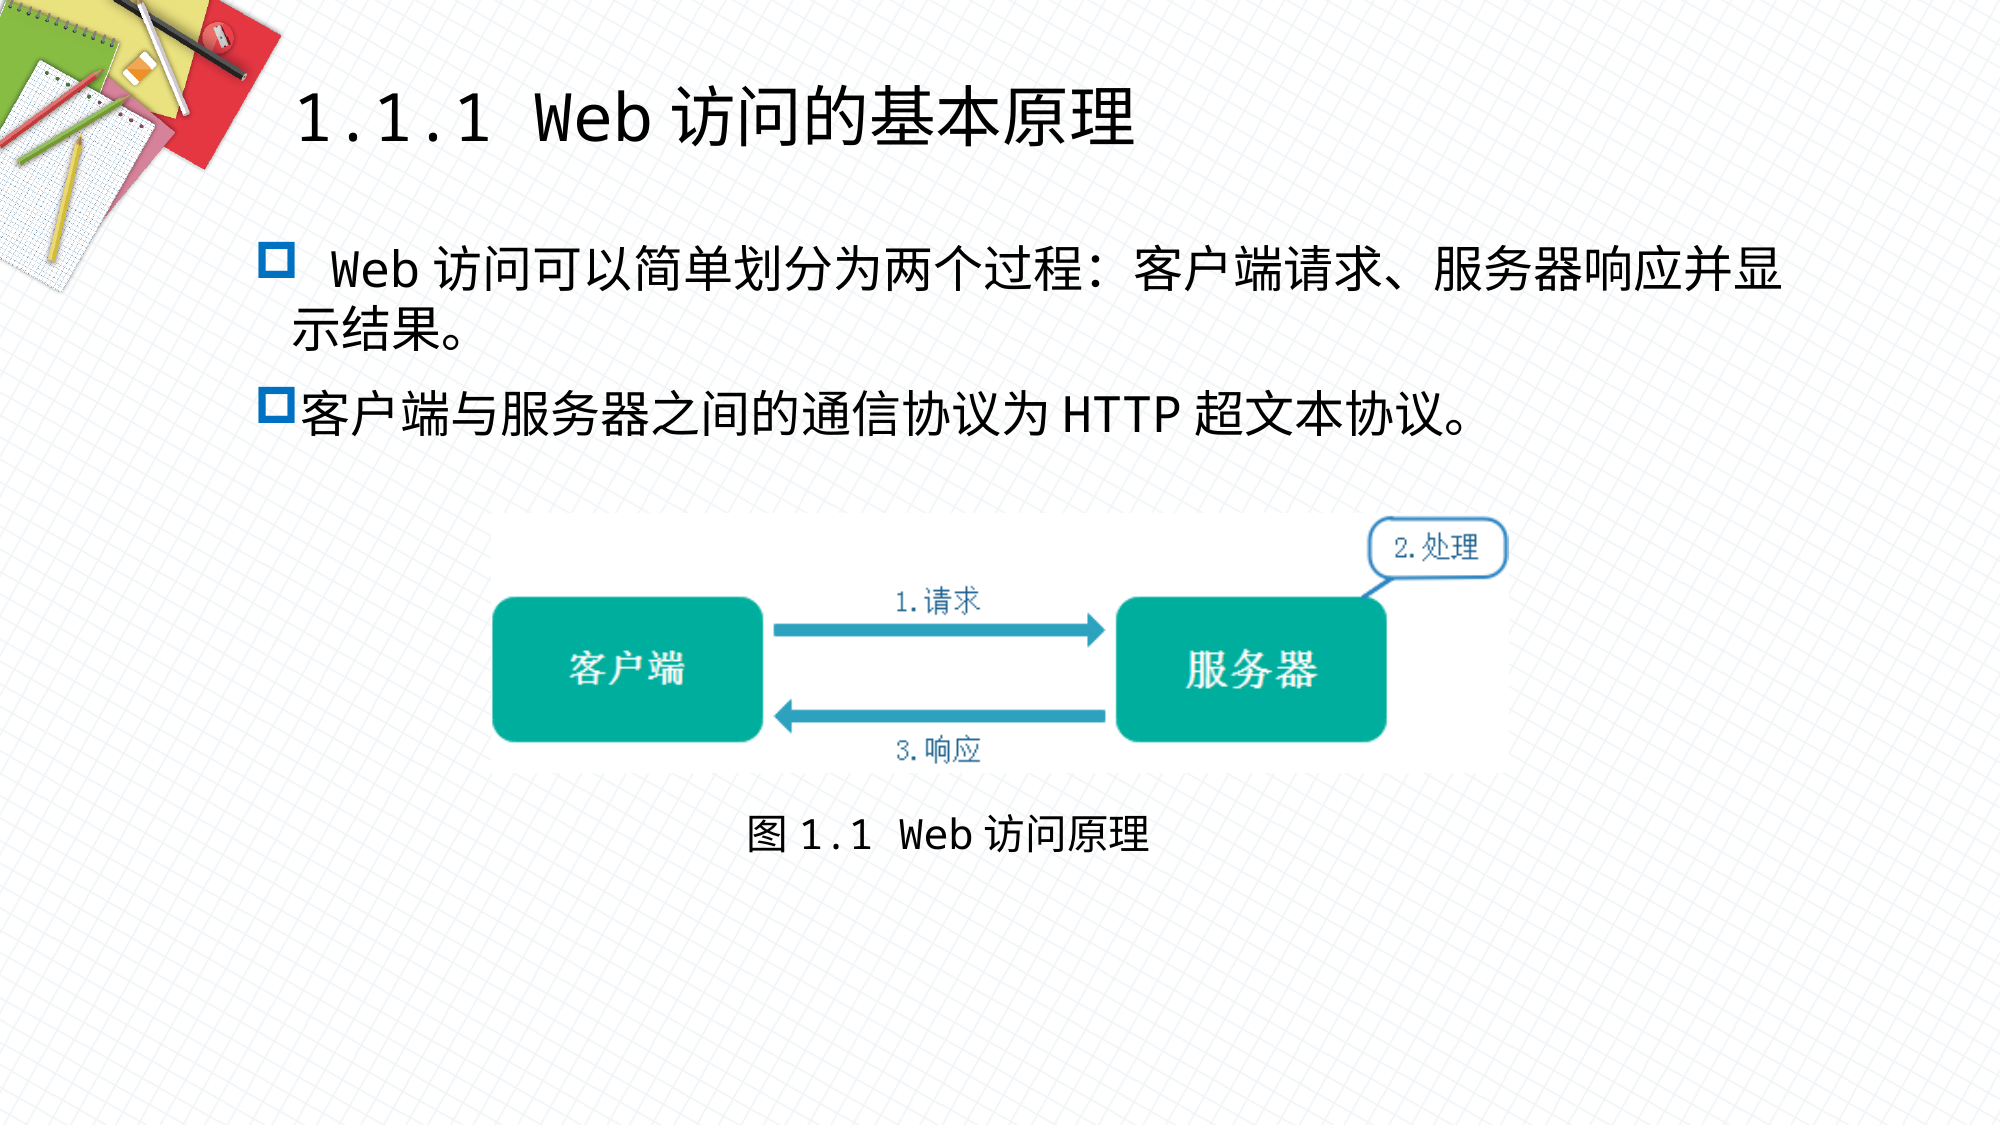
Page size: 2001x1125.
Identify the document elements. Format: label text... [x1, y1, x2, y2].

picture [490, 512, 1509, 773]
list Web访问可以简单划分为两个过程：客户端请求、服务器响应并显示结果。 客户端与服务器之间的通信协议为HTTP超文本协议。 [239, 229, 1806, 456]
text_box 图1.1 Web访问原理 [731, 800, 1166, 865]
list 1.1.1 Web访问的基本原理 [278, 76, 1767, 173]
picture [0, 0, 289, 298]
